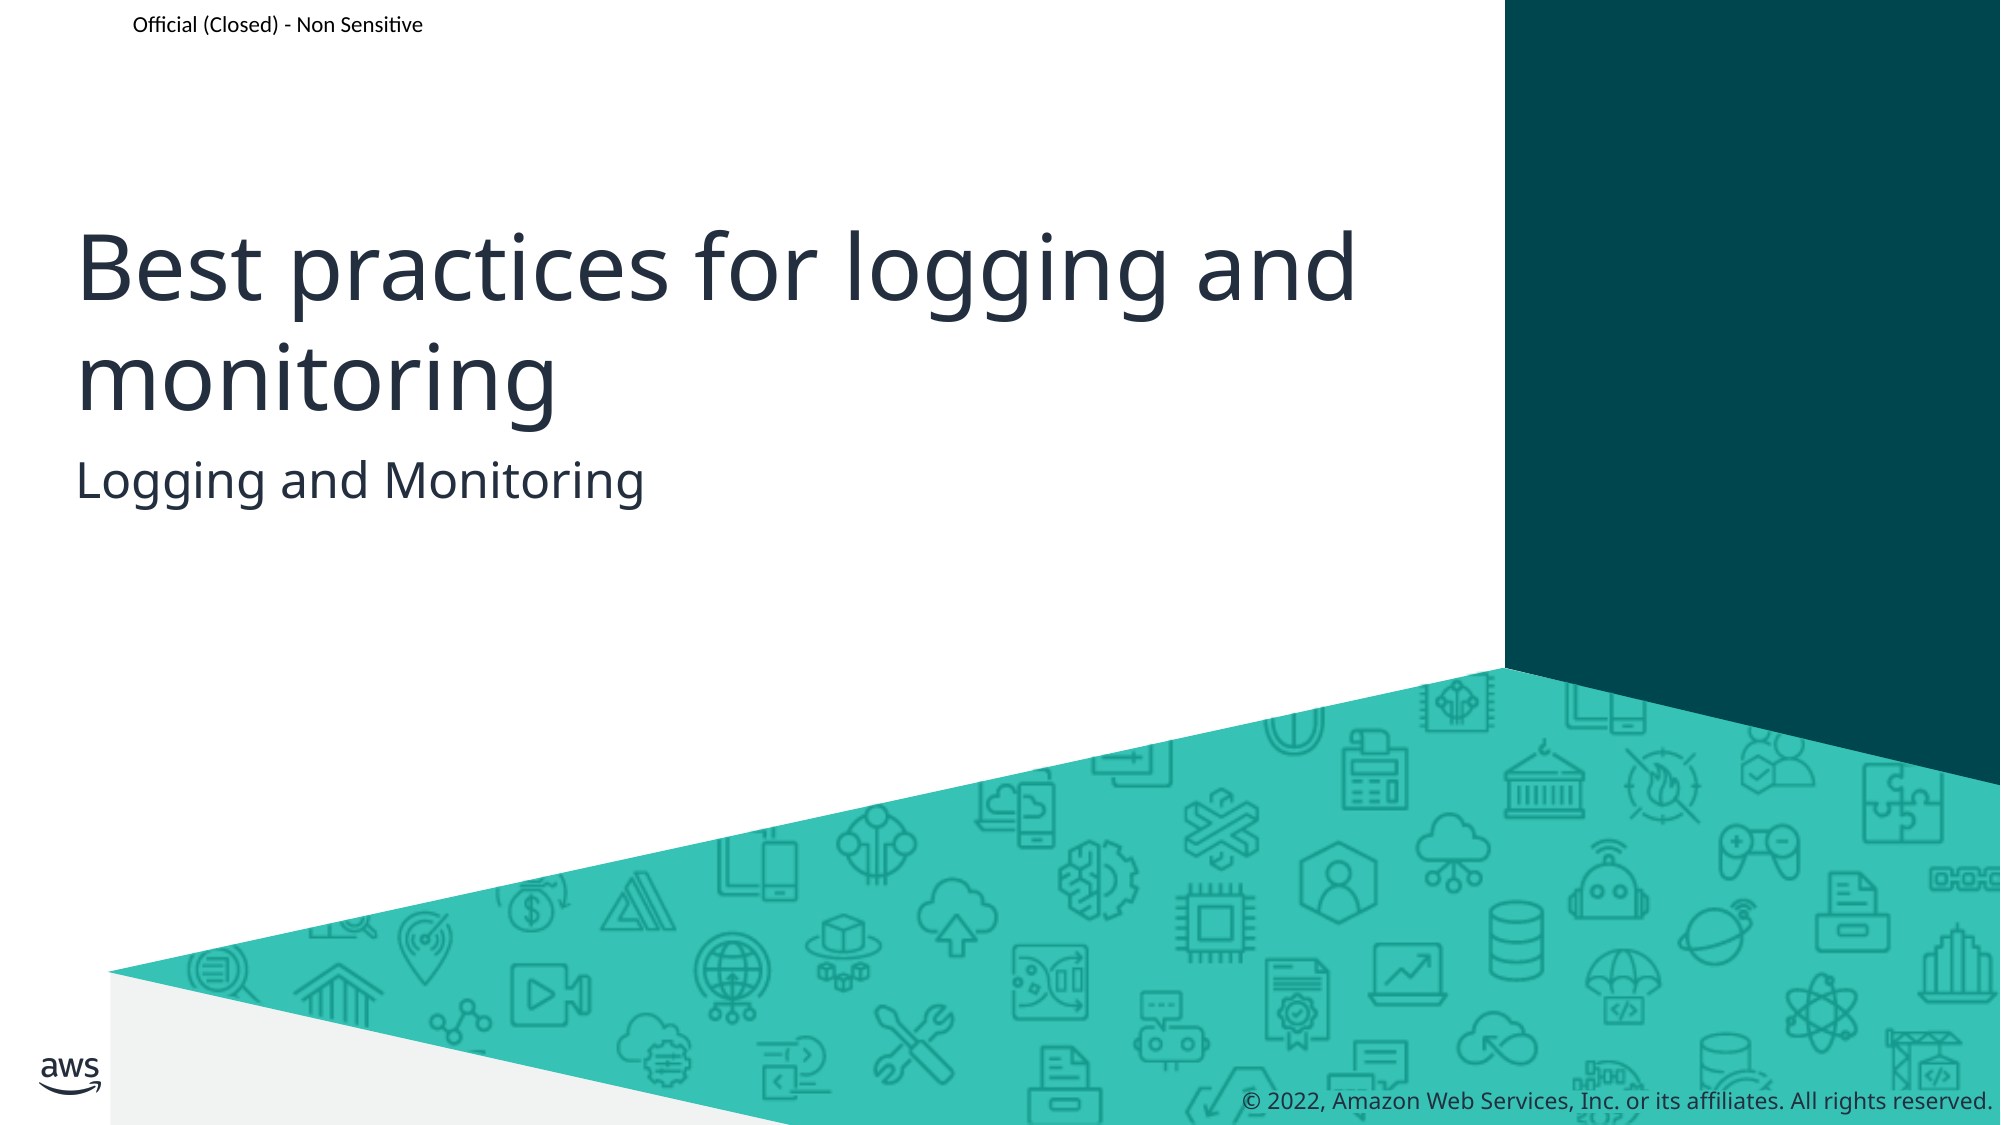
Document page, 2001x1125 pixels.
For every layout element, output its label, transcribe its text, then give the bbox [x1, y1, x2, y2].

subtitle Logging and Monitoring [60, 440, 1499, 786]
picture [39, 1058, 101, 1095]
title Best practices for logging and monitoring [60, 60, 1499, 437]
